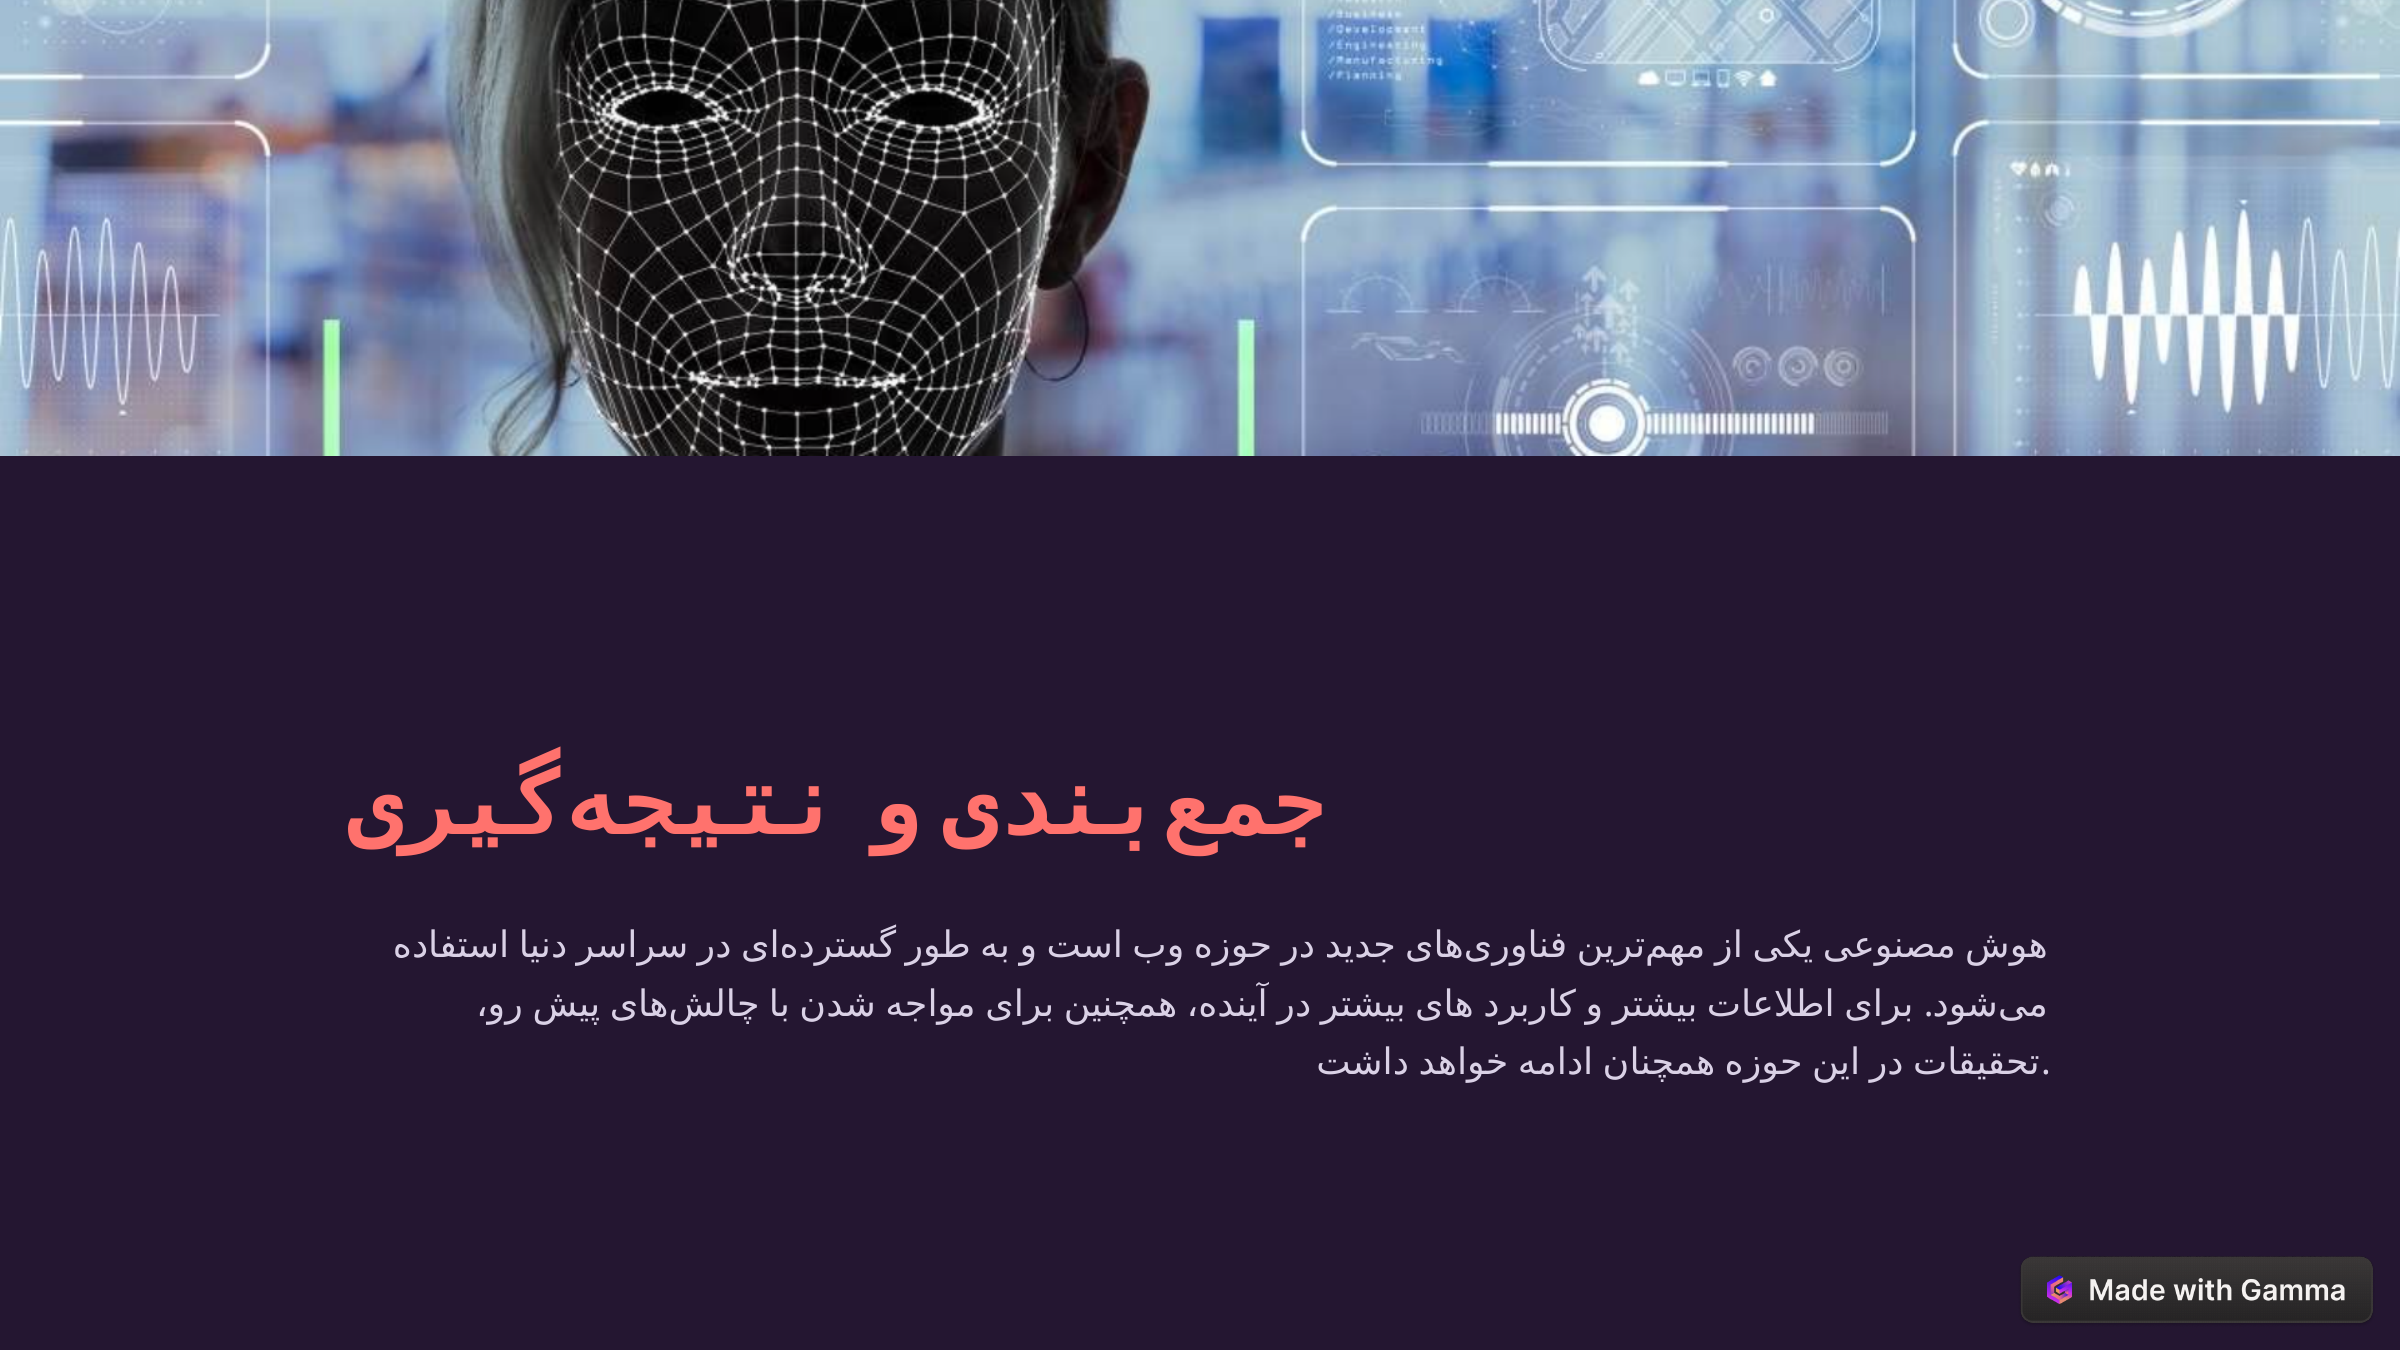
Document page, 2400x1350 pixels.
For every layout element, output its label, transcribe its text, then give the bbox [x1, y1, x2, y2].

text_box جمع‌بندی و نتیجه‌گیری [334, 731, 1167, 845]
text_box هوش مصنوعی یکی از مهم‌ترین فناوری‌های جدید در حوزه وب است و به طور گسترده‌ای در سراسر دنیا استفاده می‌شود. برای اطلاعات بیشتر و کاربرد های بیشتر در آینده، همچنین برای مواجه شدن با چالش‌های پیش رو، تحقیقات در این حوزه همچنان ادامه خواهد داشت. [334, 899, 2066, 1075]
picture [2008, 1244, 2385, 1335]
picture [0, 0, 2400, 456]
text_box [0, 456, 2400, 1350]
